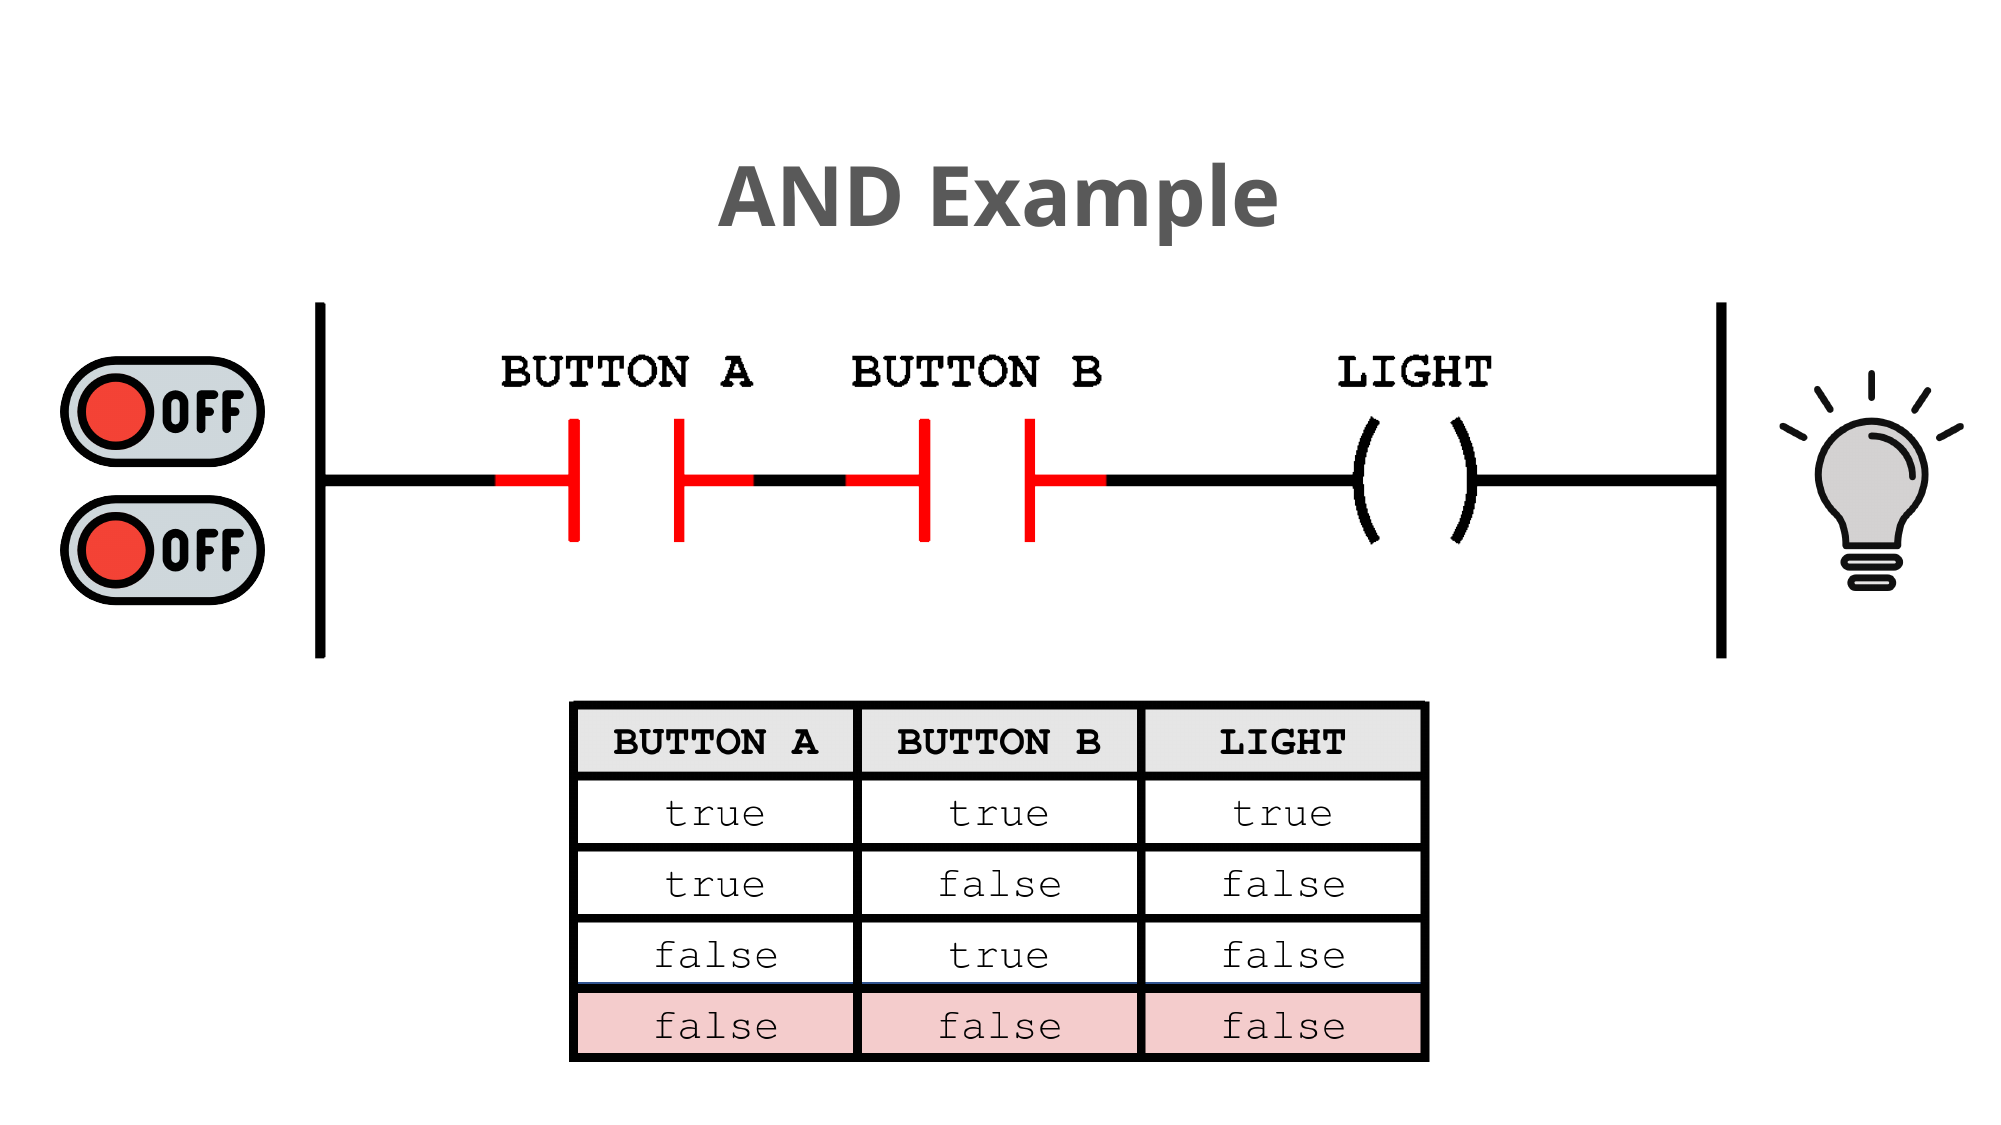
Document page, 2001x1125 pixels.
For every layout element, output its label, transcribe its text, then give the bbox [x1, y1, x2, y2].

picture [568, 697, 1431, 1069]
picture [60, 309, 265, 652]
picture [308, 295, 1735, 667]
picture [1760, 370, 1982, 592]
text_box AND Example [594, 135, 1406, 252]
